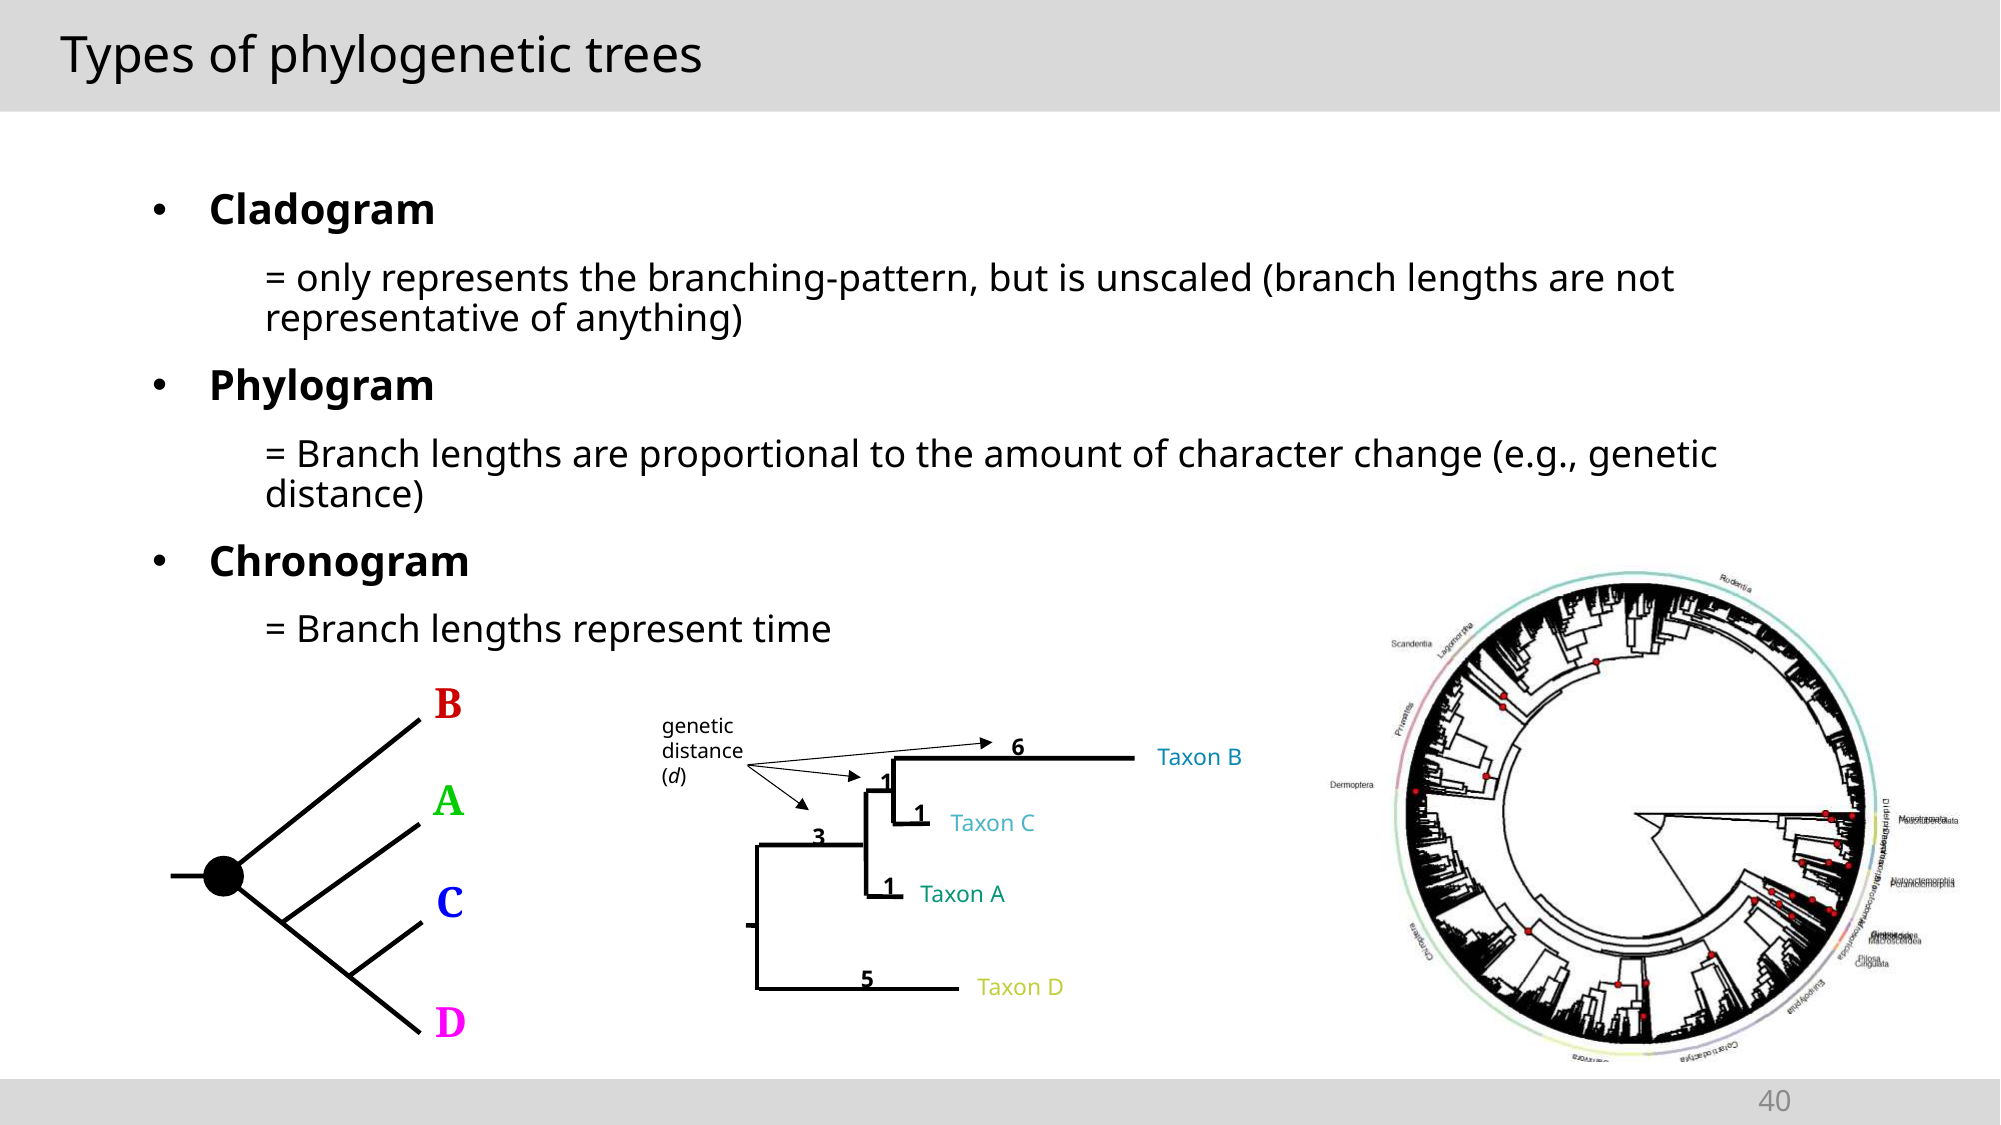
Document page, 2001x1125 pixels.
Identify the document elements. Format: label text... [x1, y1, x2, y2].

picture [1287, 564, 1985, 1064]
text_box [137, 609, 493, 1054]
footer [0, 1079, 1550, 1125]
title Types of phylogenetic trees [0, 0, 2000, 112]
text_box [647, 704, 1257, 1008]
slide_number <number> [1550, 1079, 2000, 1125]
list Cladogram = only represents the branching-pattern, but is unscaled (branch lengths are not representative of anything) Phylogram = Branch lengths are proportional to the amount of character change (e.g., genetic distance) Chronogram = Branch lengths represent time [137, 181, 1863, 895]
